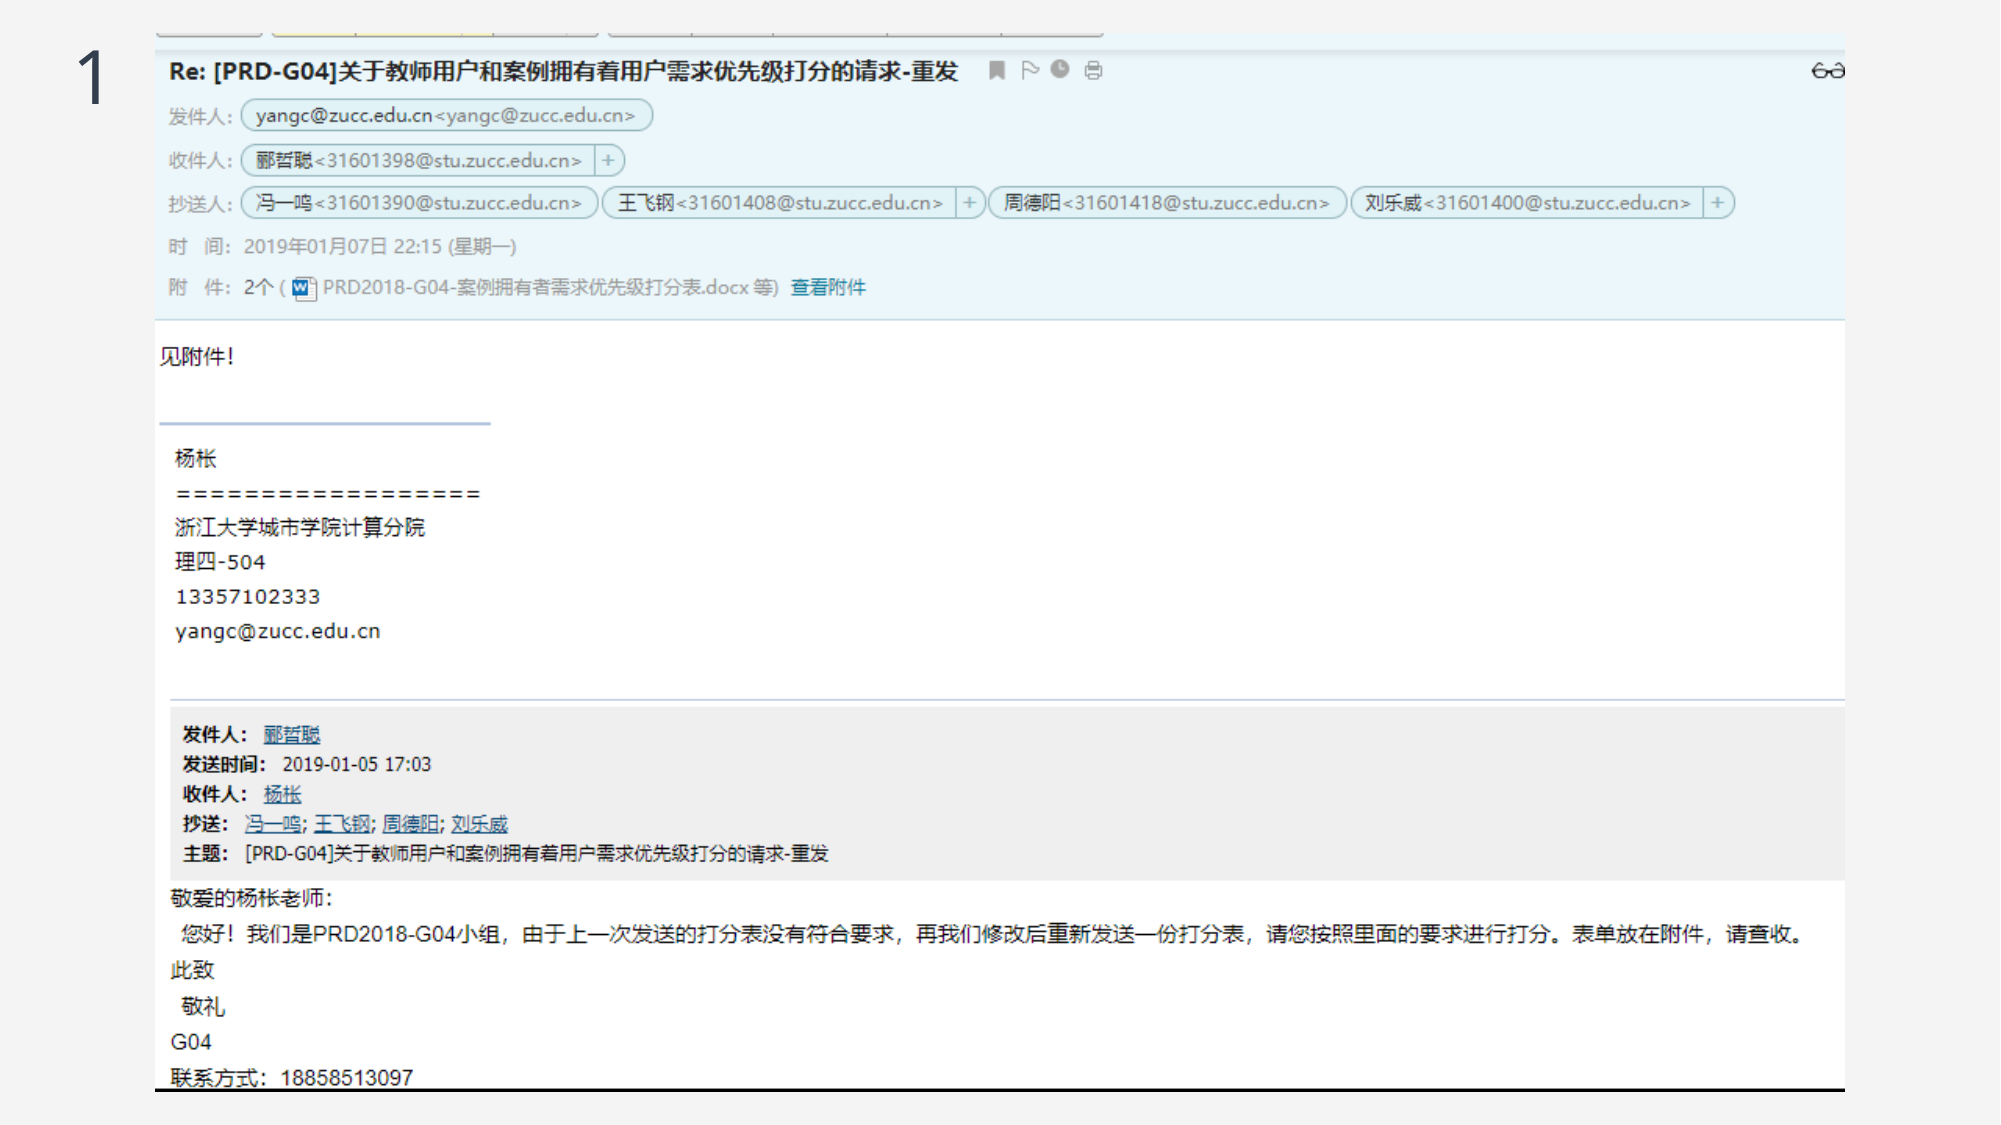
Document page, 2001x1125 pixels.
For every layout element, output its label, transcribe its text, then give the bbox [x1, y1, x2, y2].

picture [0, 0, 2001, 1125]
text_box 1 [42, 29, 146, 120]
